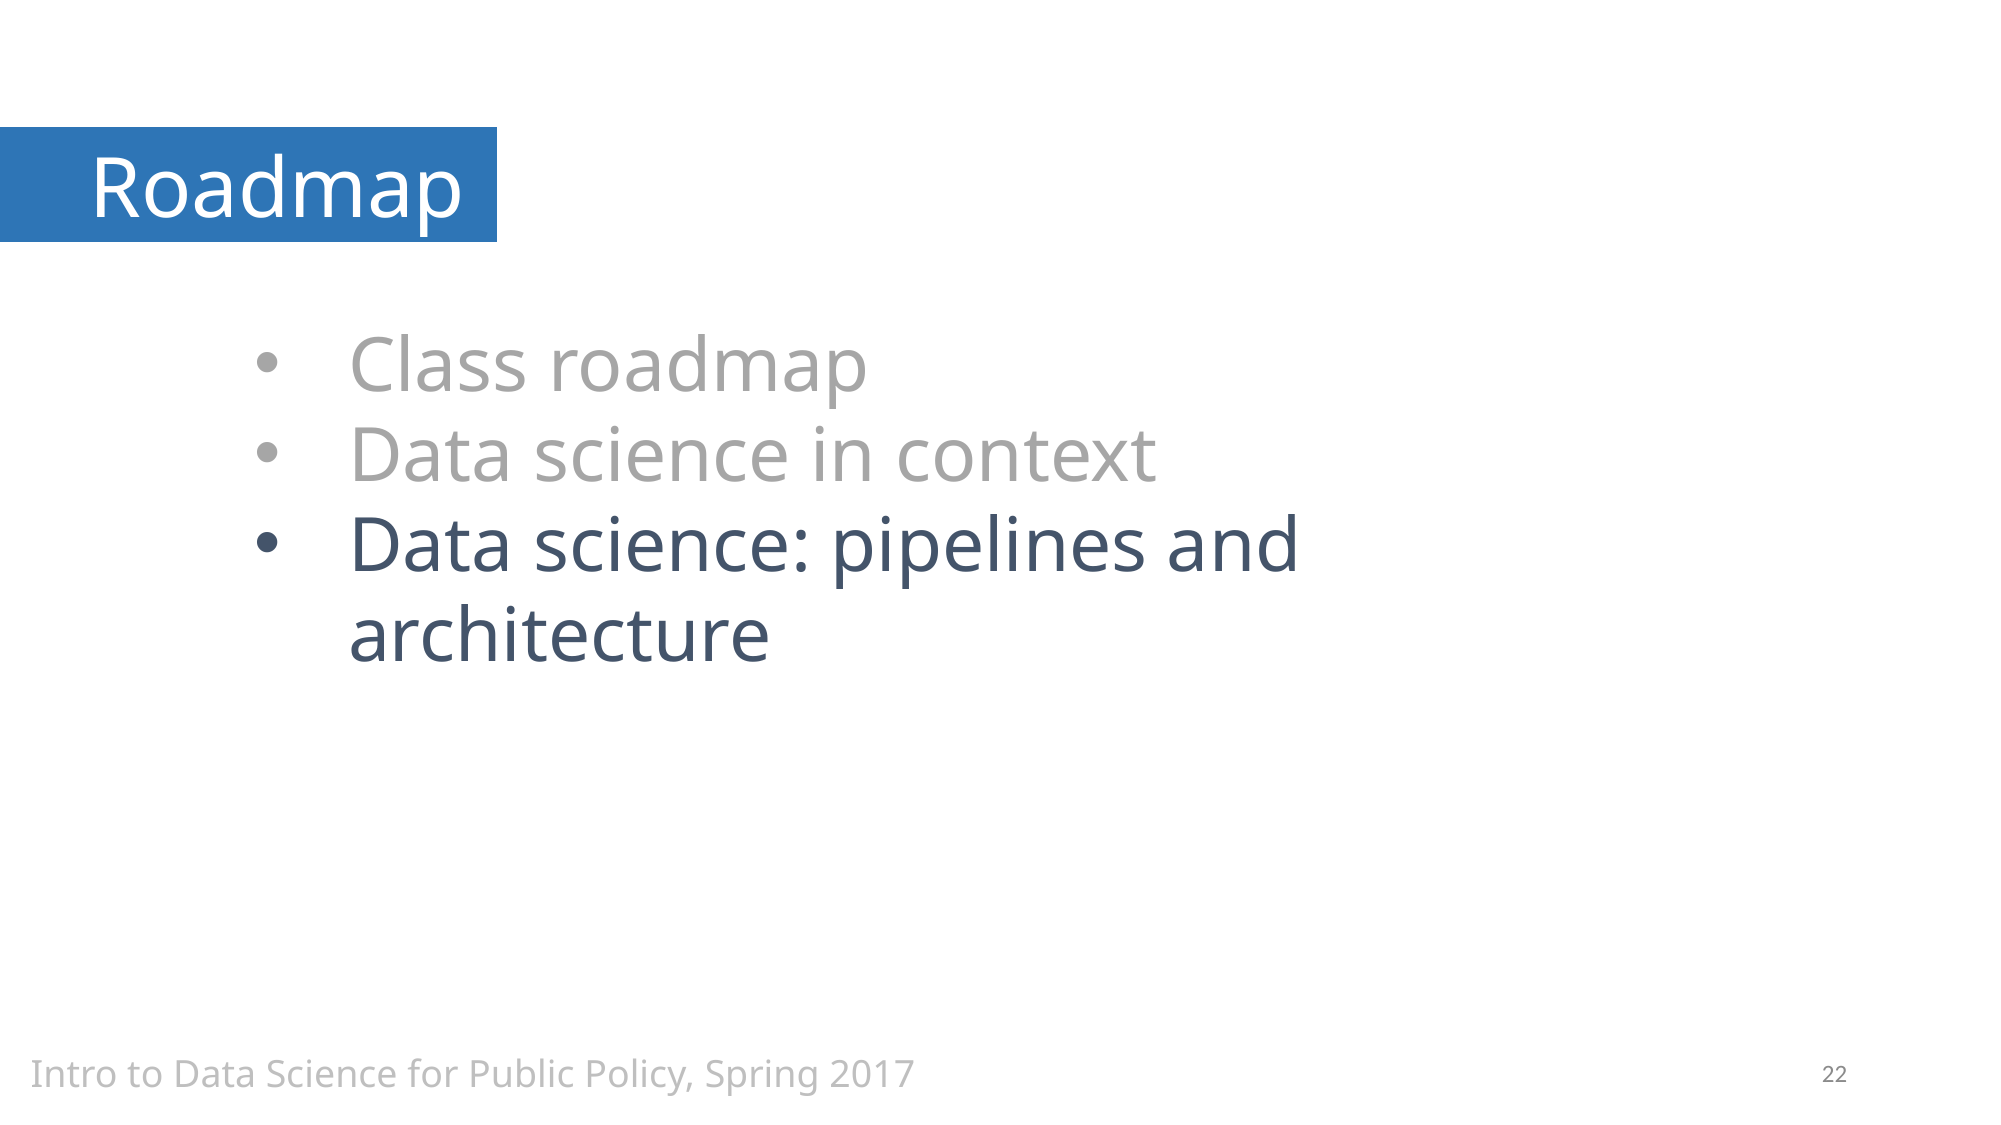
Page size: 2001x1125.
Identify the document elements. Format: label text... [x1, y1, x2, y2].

slide_number 22 [1412, 1042, 1863, 1103]
text_box Intro to Data Science for Public Policy, Spring 2017 [15, 1042, 932, 1103]
text_box Roadmap [0, 127, 497, 242]
text_box Class roadmap Data science in context Data science: pipelines and architecture [239, 309, 1754, 685]
